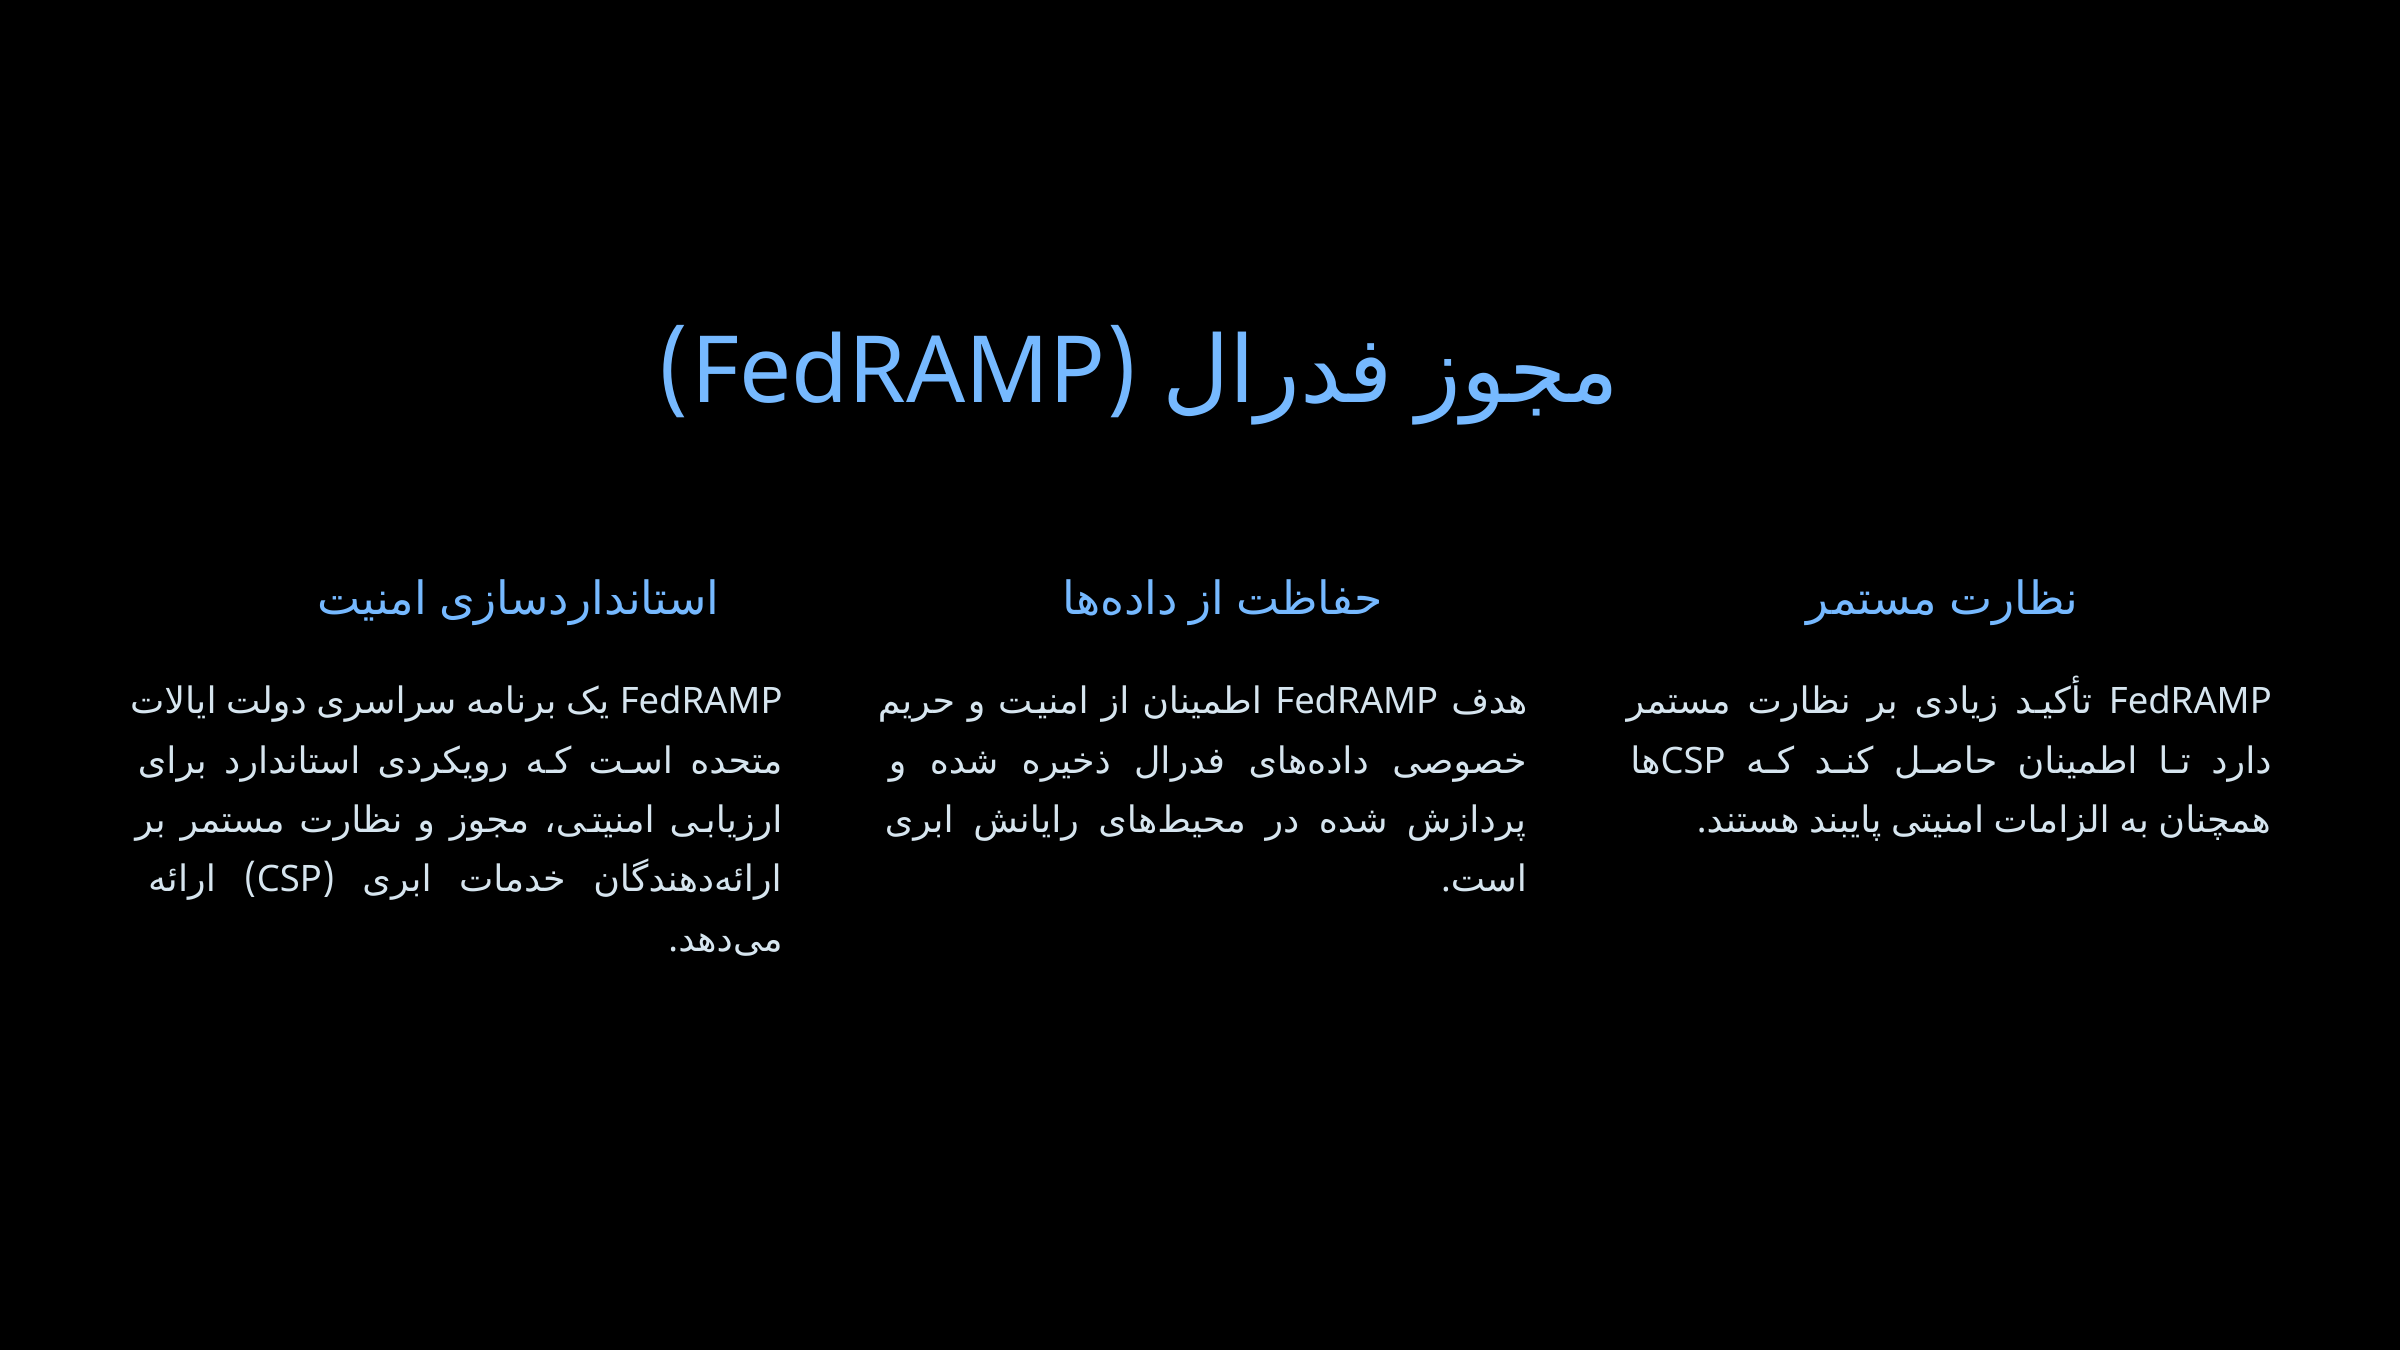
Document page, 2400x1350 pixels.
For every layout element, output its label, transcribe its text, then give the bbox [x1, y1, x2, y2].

text_box استانداردسازی امنیت [317, 566, 783, 625]
text_box نظارت مستمر [1806, 566, 2272, 625]
text_box هدف FedRAMP اطمینان از امنیت و حریم خصوصی داده‌های فدرال ذخیره شده و پردازش شده در محیط‌های رایانش ابری است. [874, 661, 1528, 900]
text_box مجوز فدرال (FedRAMP) [678, 305, 1620, 422]
text_box FedRAMP یک برنامه سراسری دولت ایالات متحده است که رویکردی استاندارد برای ارزیابی امنیتی، مجوز و نظارت مستمر بر ارائه‌دهندگان خدمات ابری (CSP) ارائه می‌دهد. [130, 661, 783, 960]
text_box FedRAMP تأکید زیادی بر نظارت مستمر دارد تا اطمینان حاصل کند که CSPها همچنان به الزامات امنیتی پایبند هستند. [1619, 661, 2272, 841]
text_box حفاظت از داده‌ها [1062, 566, 1528, 625]
